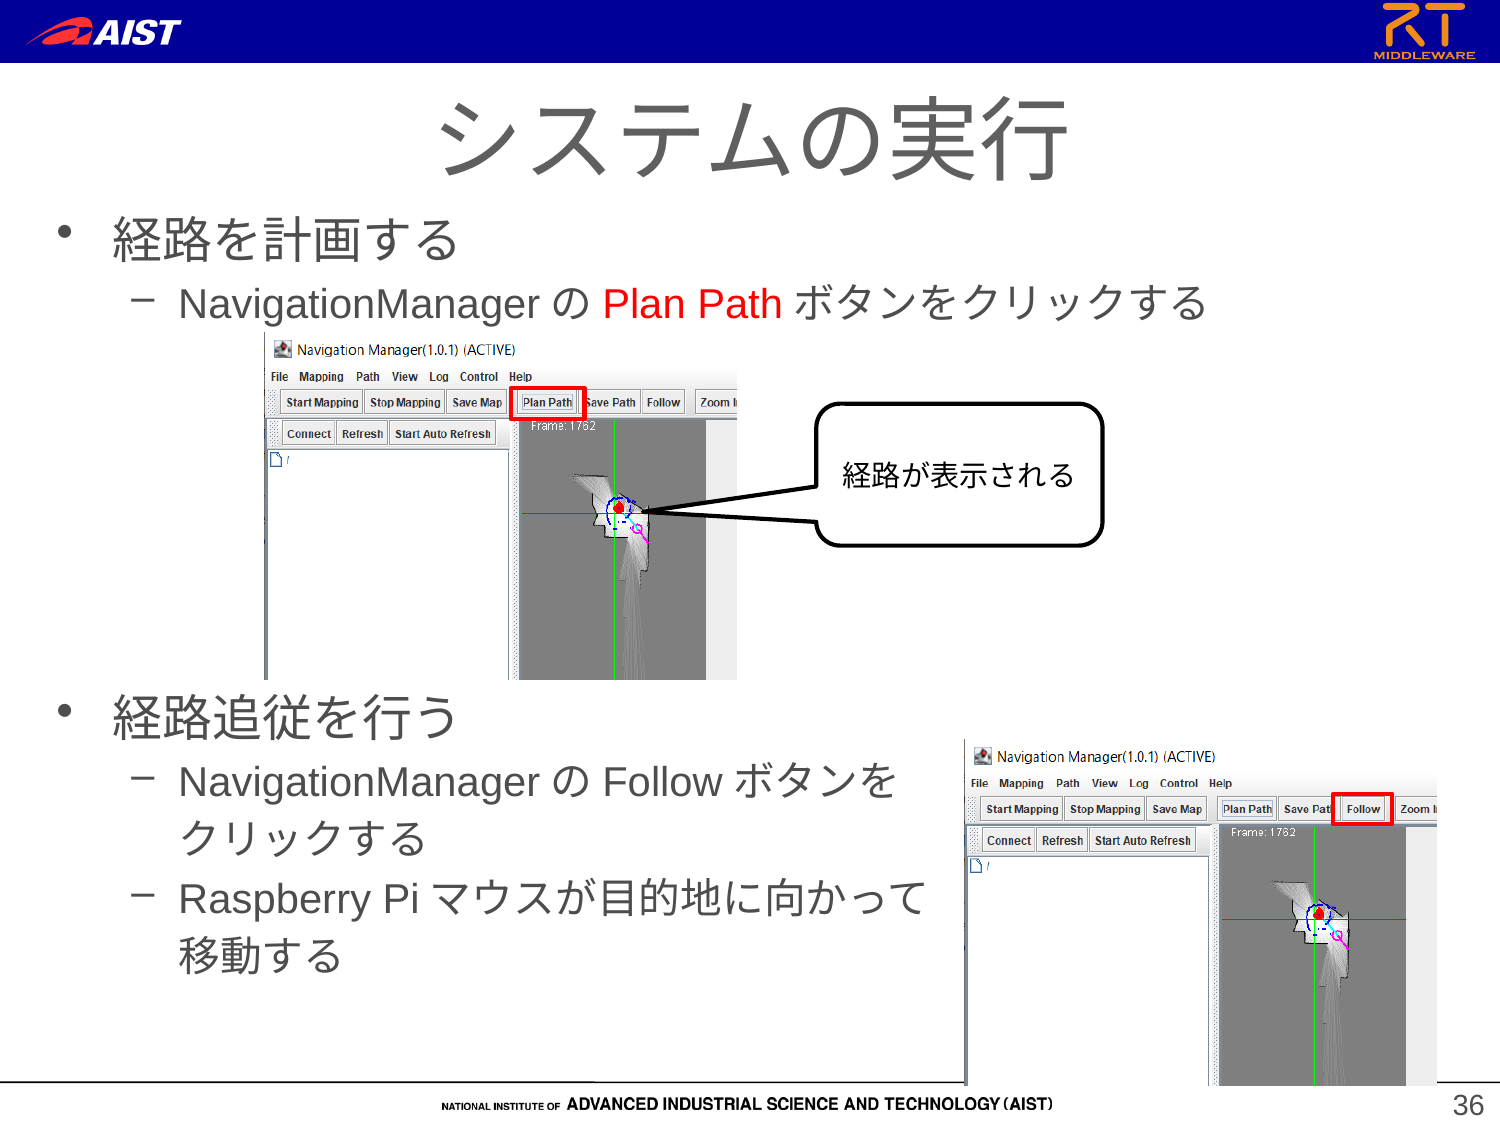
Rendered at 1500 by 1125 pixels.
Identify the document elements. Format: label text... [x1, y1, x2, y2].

slide_number 36 [1149, 1078, 1500, 1125]
picture [442, 1097, 1052, 1110]
text_box システムの実行 [29, 66, 1474, 208]
picture [963, 739, 1437, 1087]
text_box 経路が表示される [741, 401, 1105, 548]
picture [263, 332, 737, 680]
list 経路を計画する NavigationManagerのPlan Pathボタンをクリックする 経路追従を行う NavigationManagerのFollowボタンを クリックする Raspberry Piマウスが目的地に向かって 移動する [41, 208, 1443, 1079]
picture [0, 0, 1500, 63]
